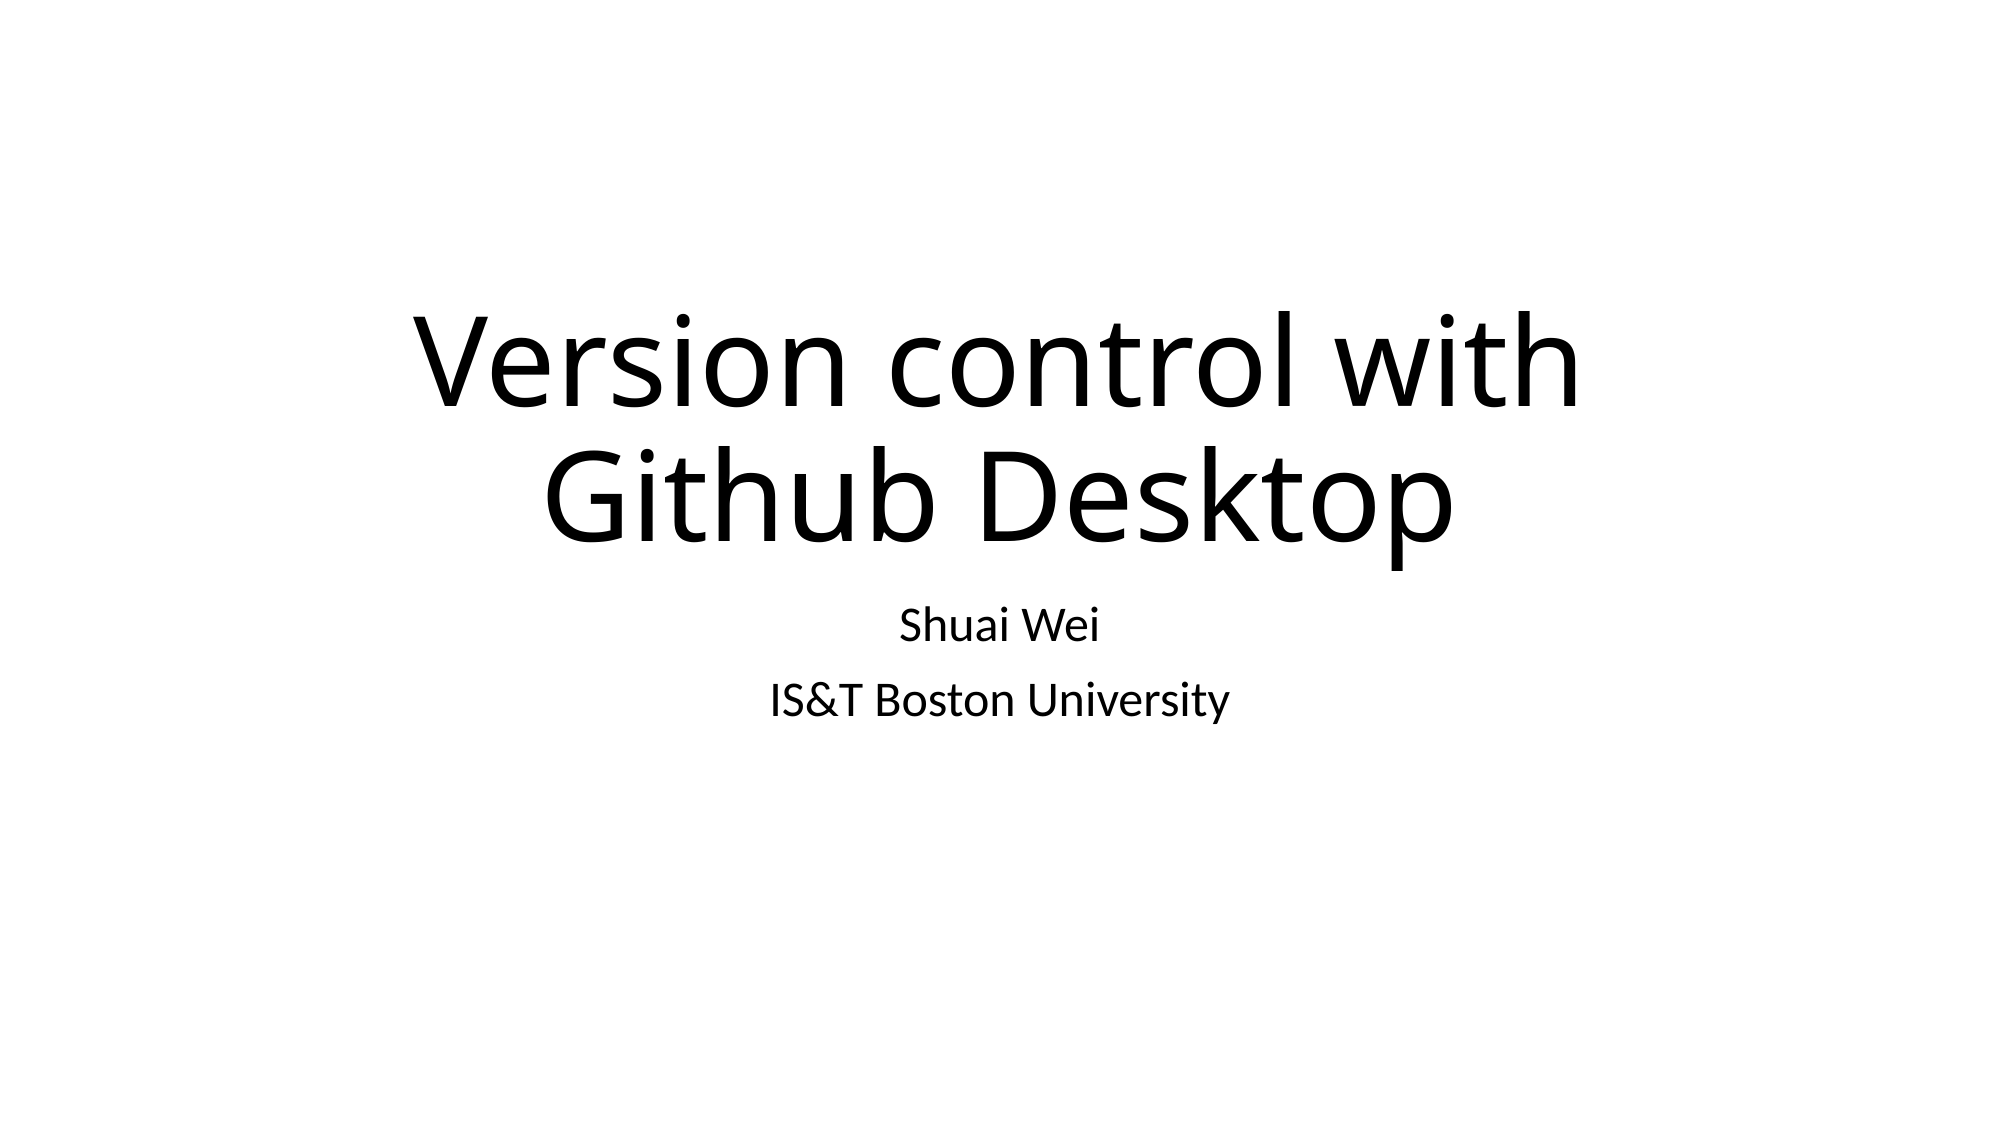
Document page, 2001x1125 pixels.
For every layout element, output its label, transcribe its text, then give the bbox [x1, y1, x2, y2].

subtitle Shuai Wei IS&T Boston University [249, 590, 1750, 863]
title Version control with Github Desktop [249, 184, 1750, 576]
